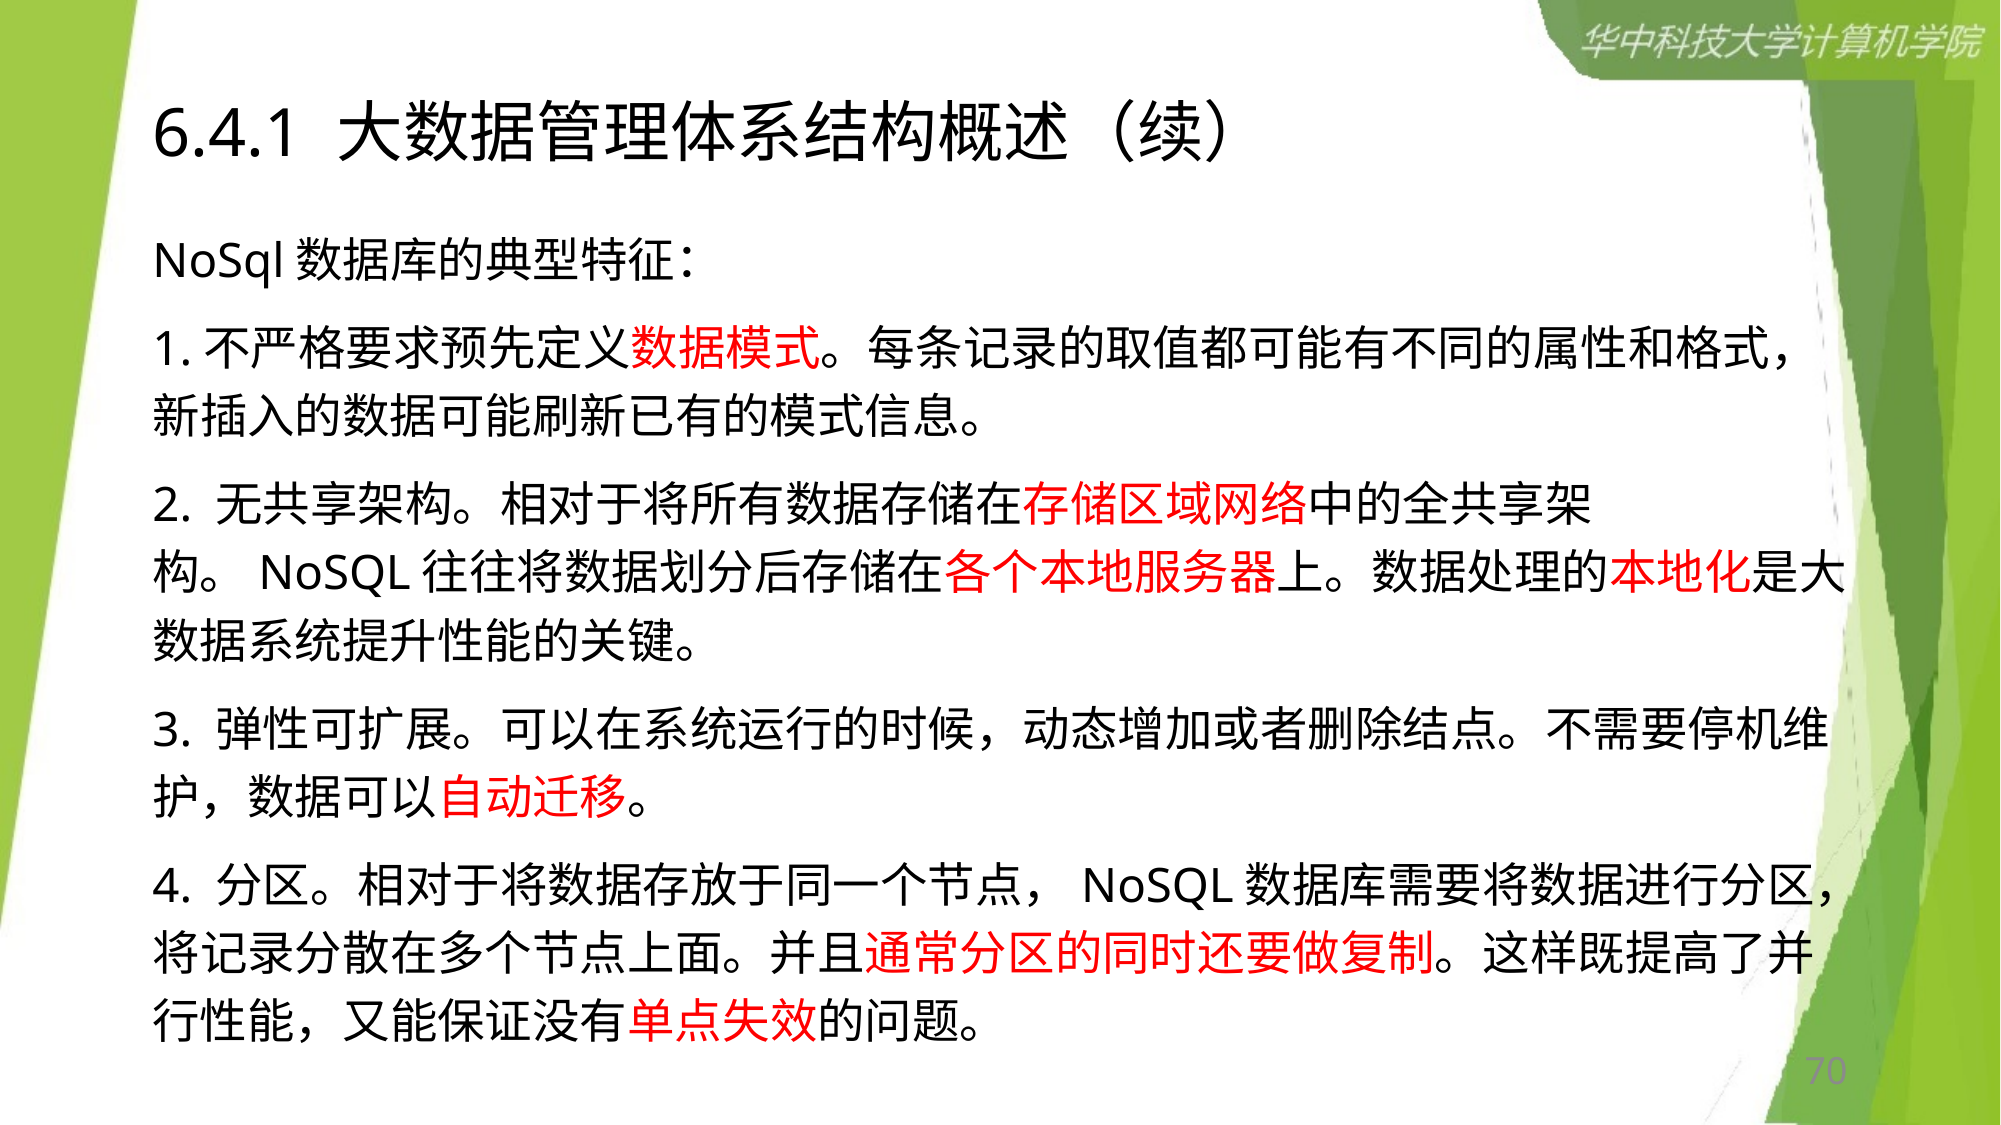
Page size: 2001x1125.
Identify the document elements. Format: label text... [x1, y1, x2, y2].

list NoSql数据库的典型特征： 1.不严格要求预先定义数据模式。每条记录的取值都可能有不同的属性和格式，新插入的数据可能刷新已有的模式信息。 2. 无共享架构。相对于将所有数据存储在存储区域网络中的全共享架构。NoSQL往往将数据划分后存储在各个本地服务器上。数据处理的本地化是大数据系统提升性能的关键。 3. 弹性可扩展。可以在系统运行的时候，动态增加或者删除结点。不需要停机维护，数据可以自动迁移。 4. 分区。相对于将数据存放于同一个节点，NoSQL数据库需要将数据进行分区，将记录分散在多个节点上面。并且通常分区的同时还要做复制。这样既提高了并行性能，又能保证没有单点失效的问题。 [137, 210, 1863, 1059]
title 6.4.1 大数据管理体系结构概述（续） [137, 59, 1863, 210]
picture [0, 0, 2001, 1125]
slide_number 70 [1412, 1042, 1863, 1103]
